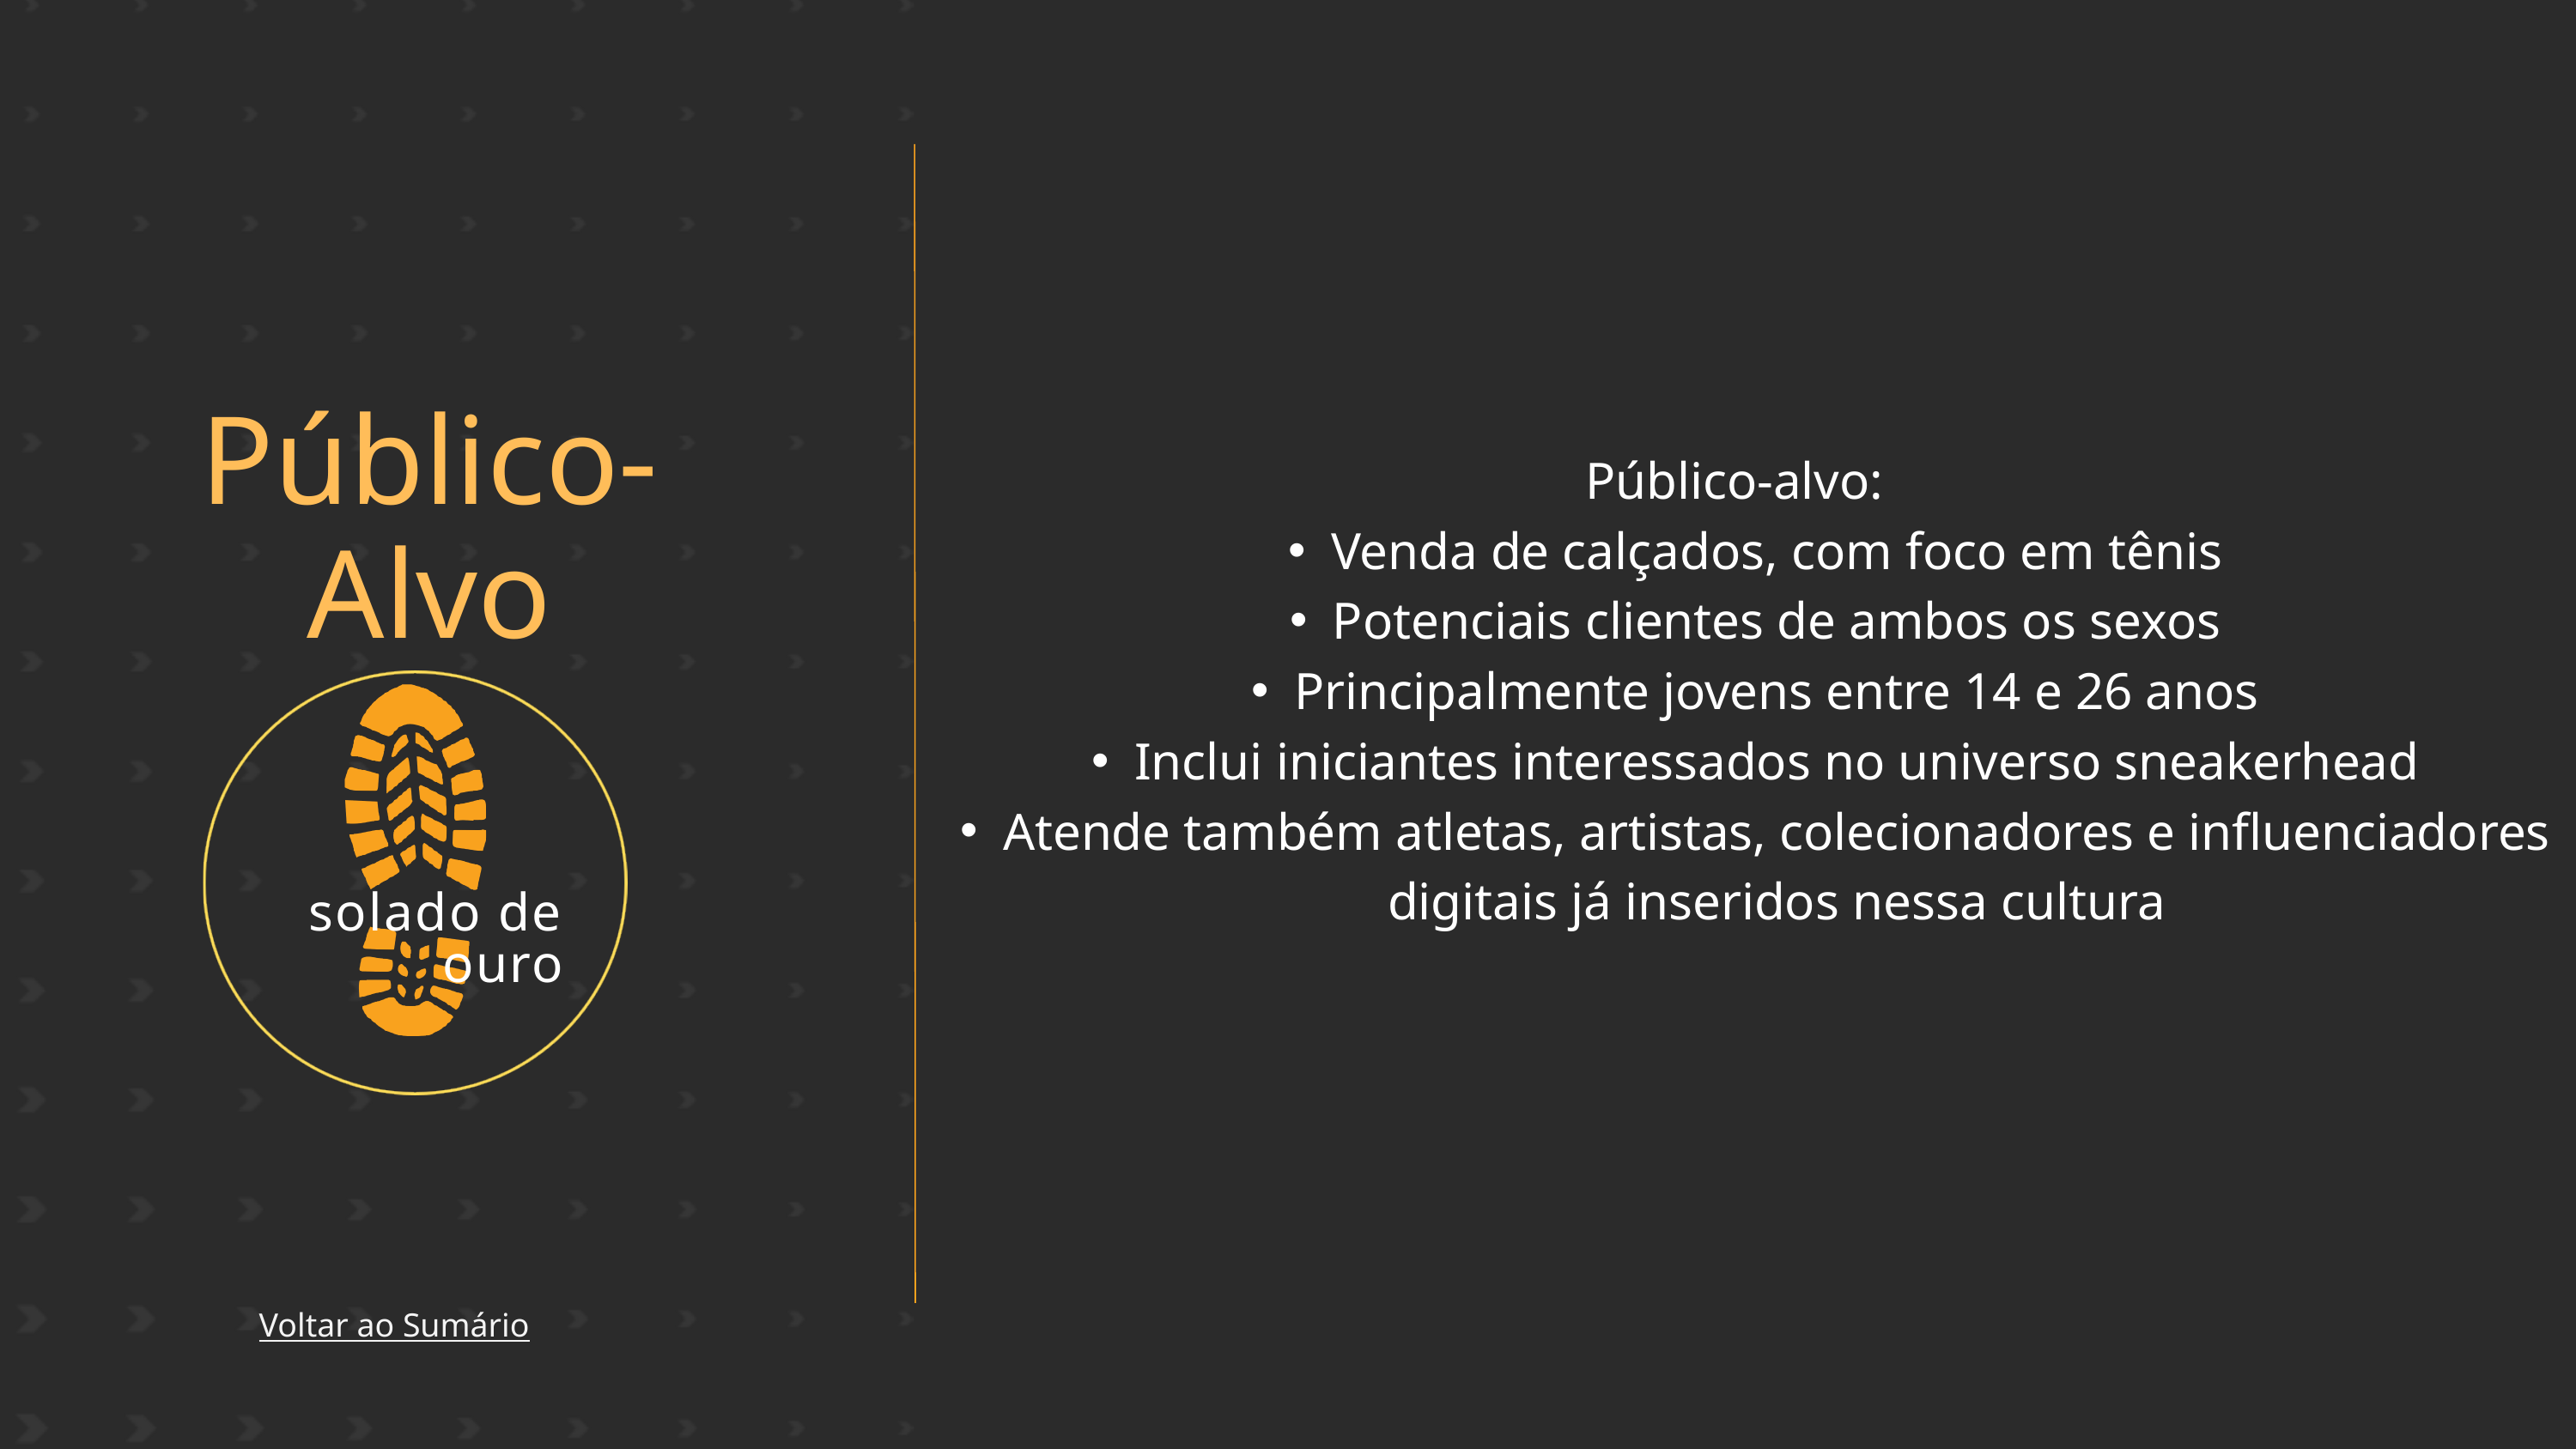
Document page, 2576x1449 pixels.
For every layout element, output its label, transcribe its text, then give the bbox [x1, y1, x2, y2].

text_box solado de ouro [295, 889, 564, 993]
text_box Público-Alvo [112, 395, 748, 663]
text_box [344, 684, 487, 889]
text_box Público-alvo: Venda de calçados, com foco em tênis Potenciais clientes de ambos os sexos Principalmente jovens entre 14 e 26 anos Inclui iniciantes interessados no universo sneakerhead Atende também atletas, artistas, colecionadores e influenciadores digitais já inseridos nessa cultura [914, 439, 2555, 1001]
text_box [344, 993, 487, 1036]
text_box [0, 0, 914, 1449]
text_box [203, 670, 628, 1095]
text_box Voltar ao Sumário [82, 1298, 707, 1343]
